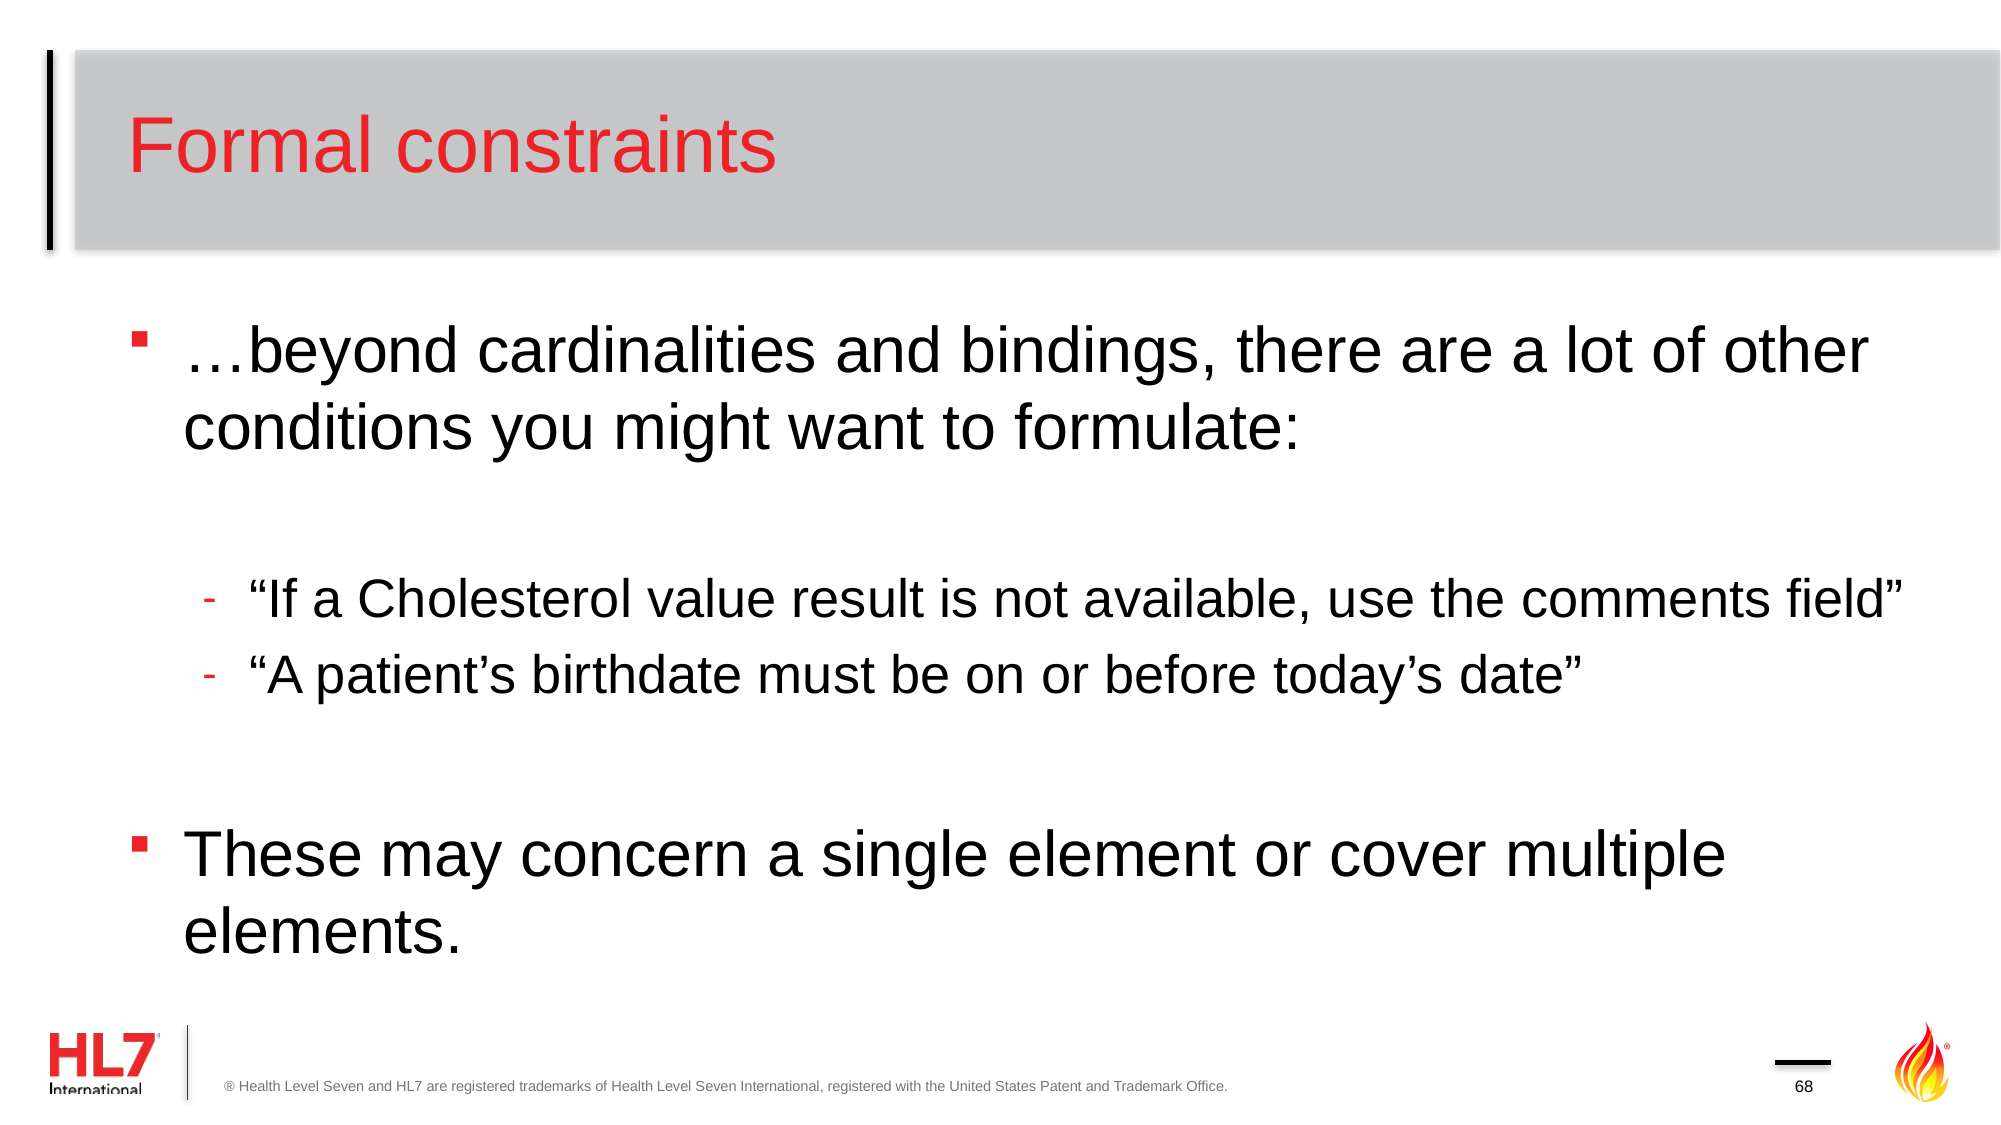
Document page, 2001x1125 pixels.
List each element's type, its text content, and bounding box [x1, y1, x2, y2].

list …beyond cardinalities and bindings, there are a lot of other conditions you might want to formulate: “If a Cholesterol value result is not available, use the comments field” “A patient’s birthdate must be on or before today’s date” These may concern a single element or cover multiple elements. [112, 299, 1947, 926]
picture [1895, 1021, 1950, 1102]
slide_number 68 [1762, 1062, 1847, 1104]
footer ® Health Level Seven and HL7 are registered trademarks of Health Level Seven International, registered with the United States Patent and Trademark Office. [209, 1062, 1275, 1102]
title Formal constraints [112, 49, 1897, 251]
